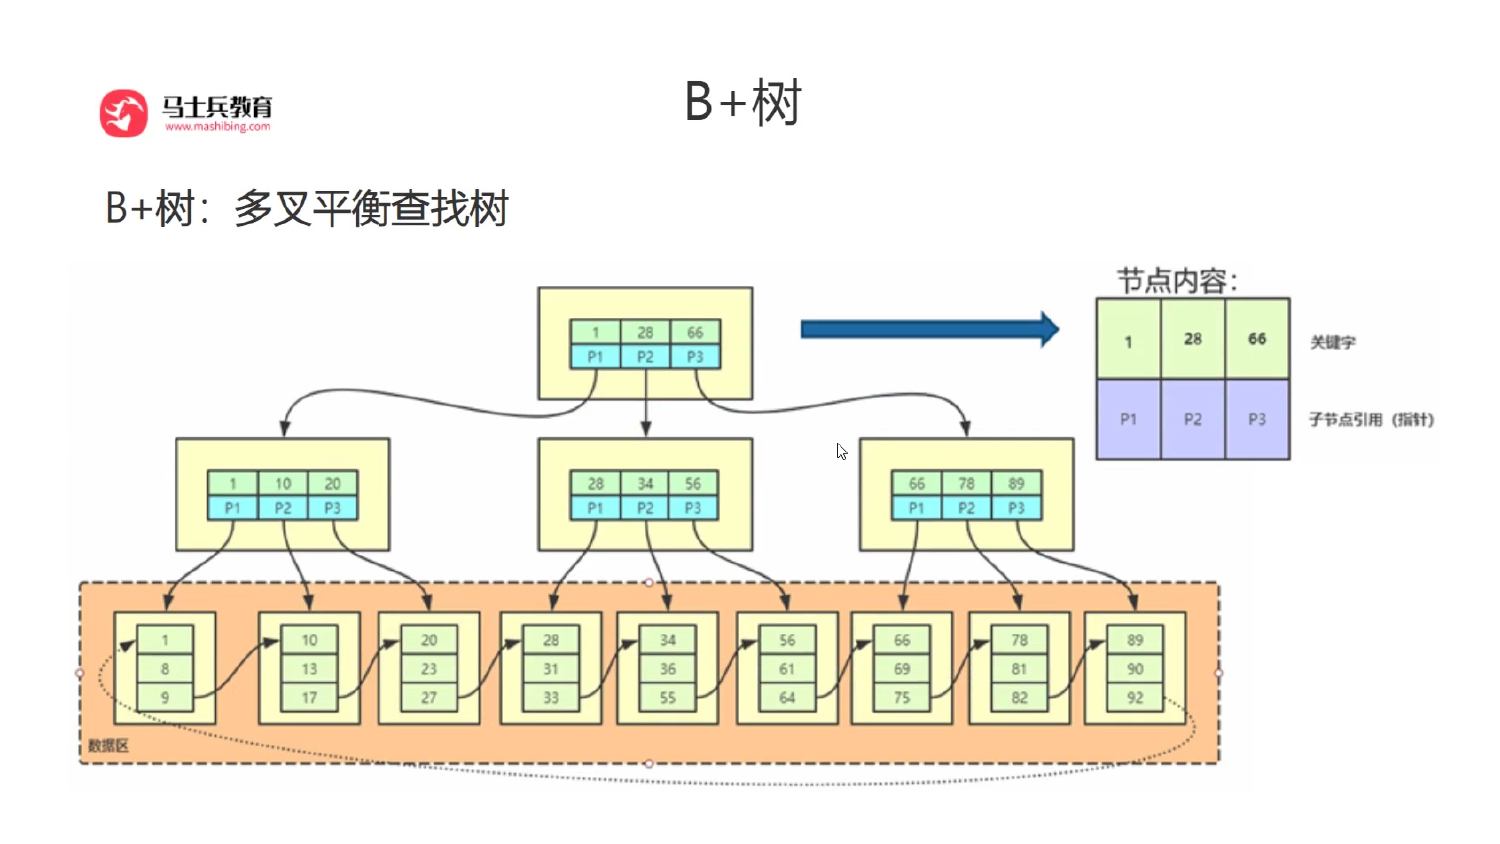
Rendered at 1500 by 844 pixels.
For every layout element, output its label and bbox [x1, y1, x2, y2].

picture [66, 57, 1451, 793]
